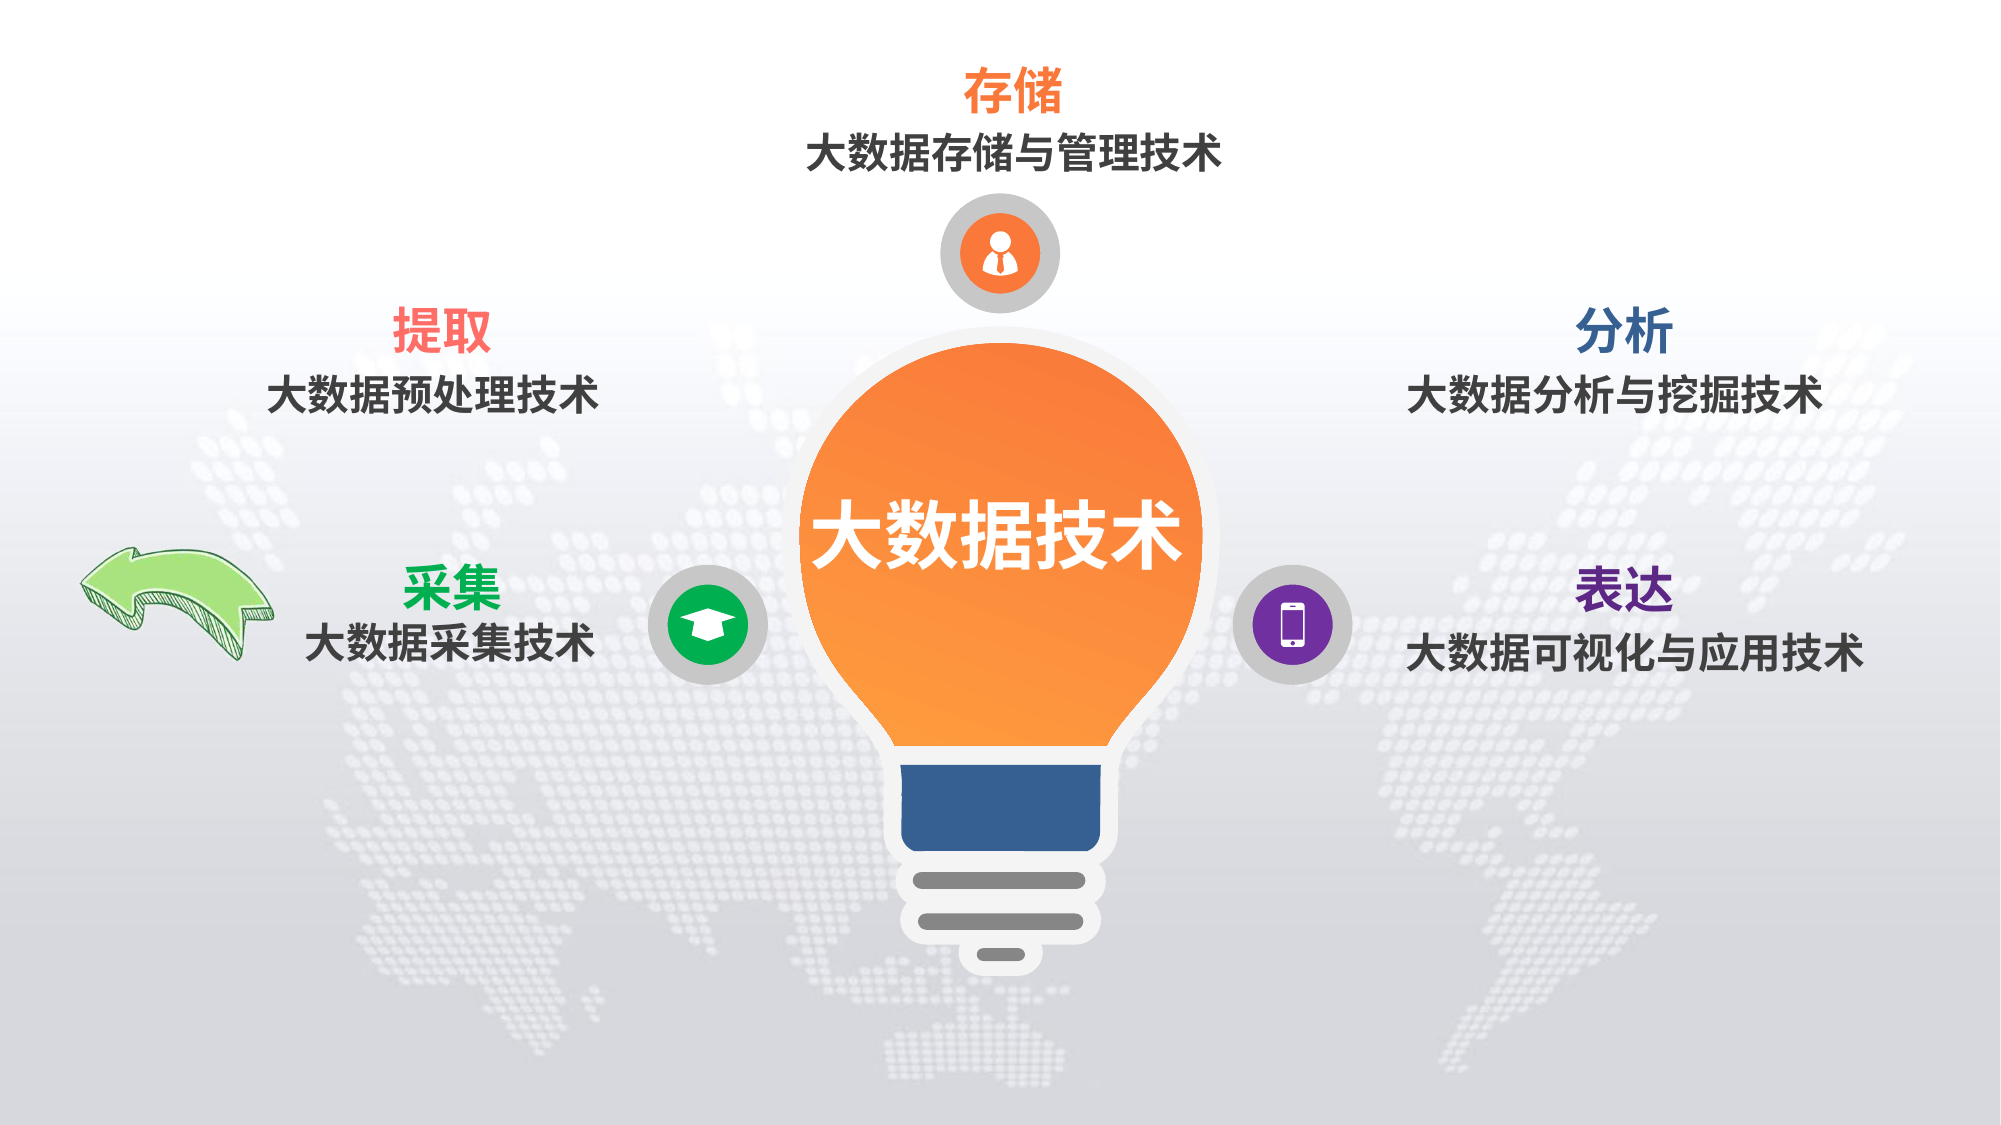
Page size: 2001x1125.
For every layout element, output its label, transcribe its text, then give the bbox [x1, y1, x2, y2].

text_box 大数据分析与挖掘技术 [1392, 361, 1857, 427]
text_box 存储 [948, 52, 1079, 119]
text_box 分析 [1559, 292, 1689, 361]
text_box 大数据可视化与应用技术 [1391, 619, 1887, 685]
text_box 大数据预处理技术 [251, 361, 640, 427]
text_box 大数据采集技术 [289, 609, 616, 675]
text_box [657, 574, 759, 676]
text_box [949, 203, 1051, 304]
text_box 大数据存储与管理技术 [791, 119, 1243, 185]
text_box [781, 326, 1221, 977]
text_box 表达 [1559, 550, 1689, 619]
text_box 采集 [387, 548, 518, 609]
picture [0, 0, 2001, 1125]
text_box 提取 [377, 292, 507, 361]
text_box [1242, 574, 1343, 676]
